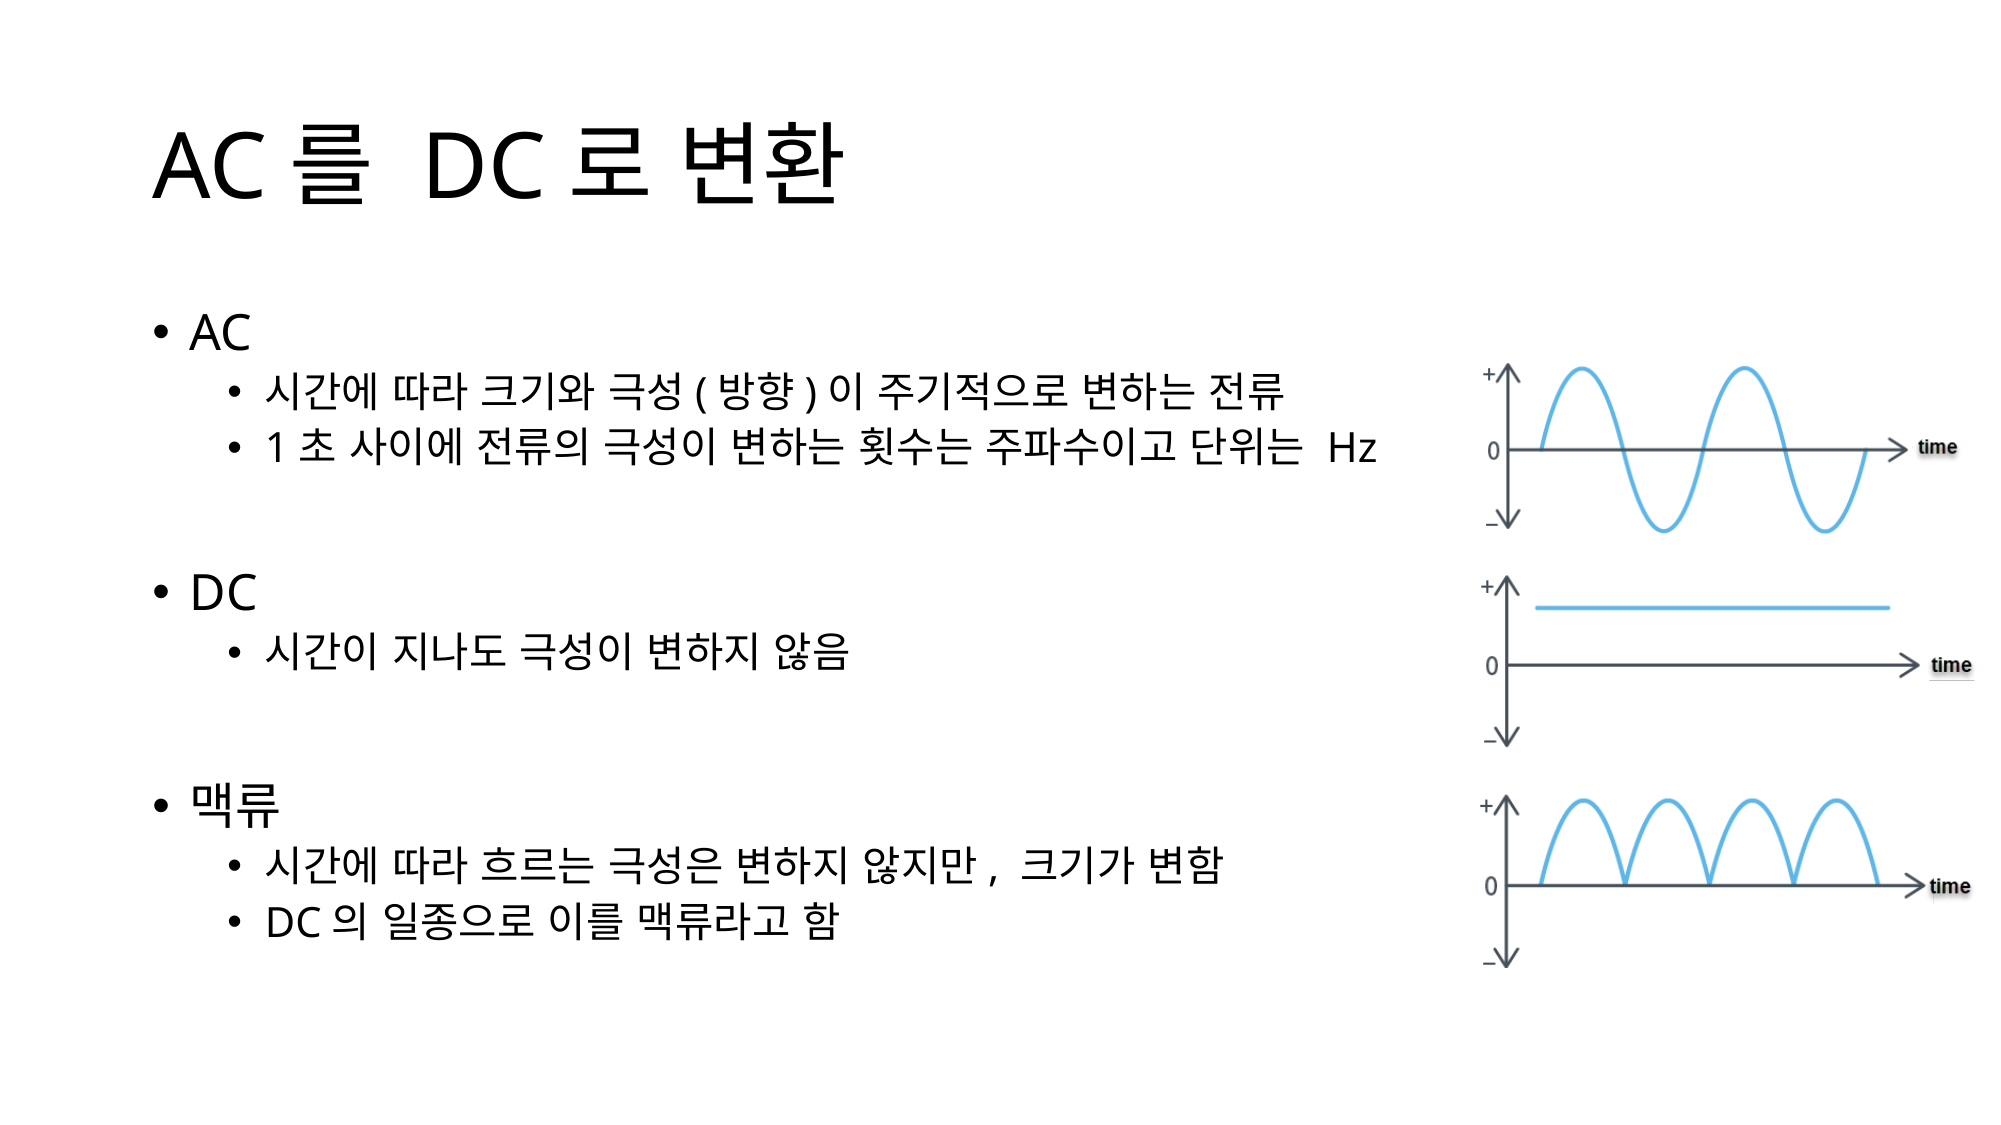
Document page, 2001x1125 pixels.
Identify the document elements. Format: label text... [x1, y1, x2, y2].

picture [1480, 357, 1968, 535]
title AC를 DC로 변환 [137, 59, 1863, 278]
picture [1480, 573, 1986, 751]
list AC 시간에 따라 크기와 극성(방향)이 주기적으로 변하는 전류 1초 사이에 전류의 극성이 변하는 횟수는 주파수이고 단위는 Hz DC 시간이 지나도 극성이 변하지 않음 맥류 시간에 따라 흐르는 극성은 변하지 않지만, 크기가 변함 DC의 일종으로 이를 맥류라고 함 [137, 299, 1863, 1081]
picture [1480, 790, 1983, 968]
